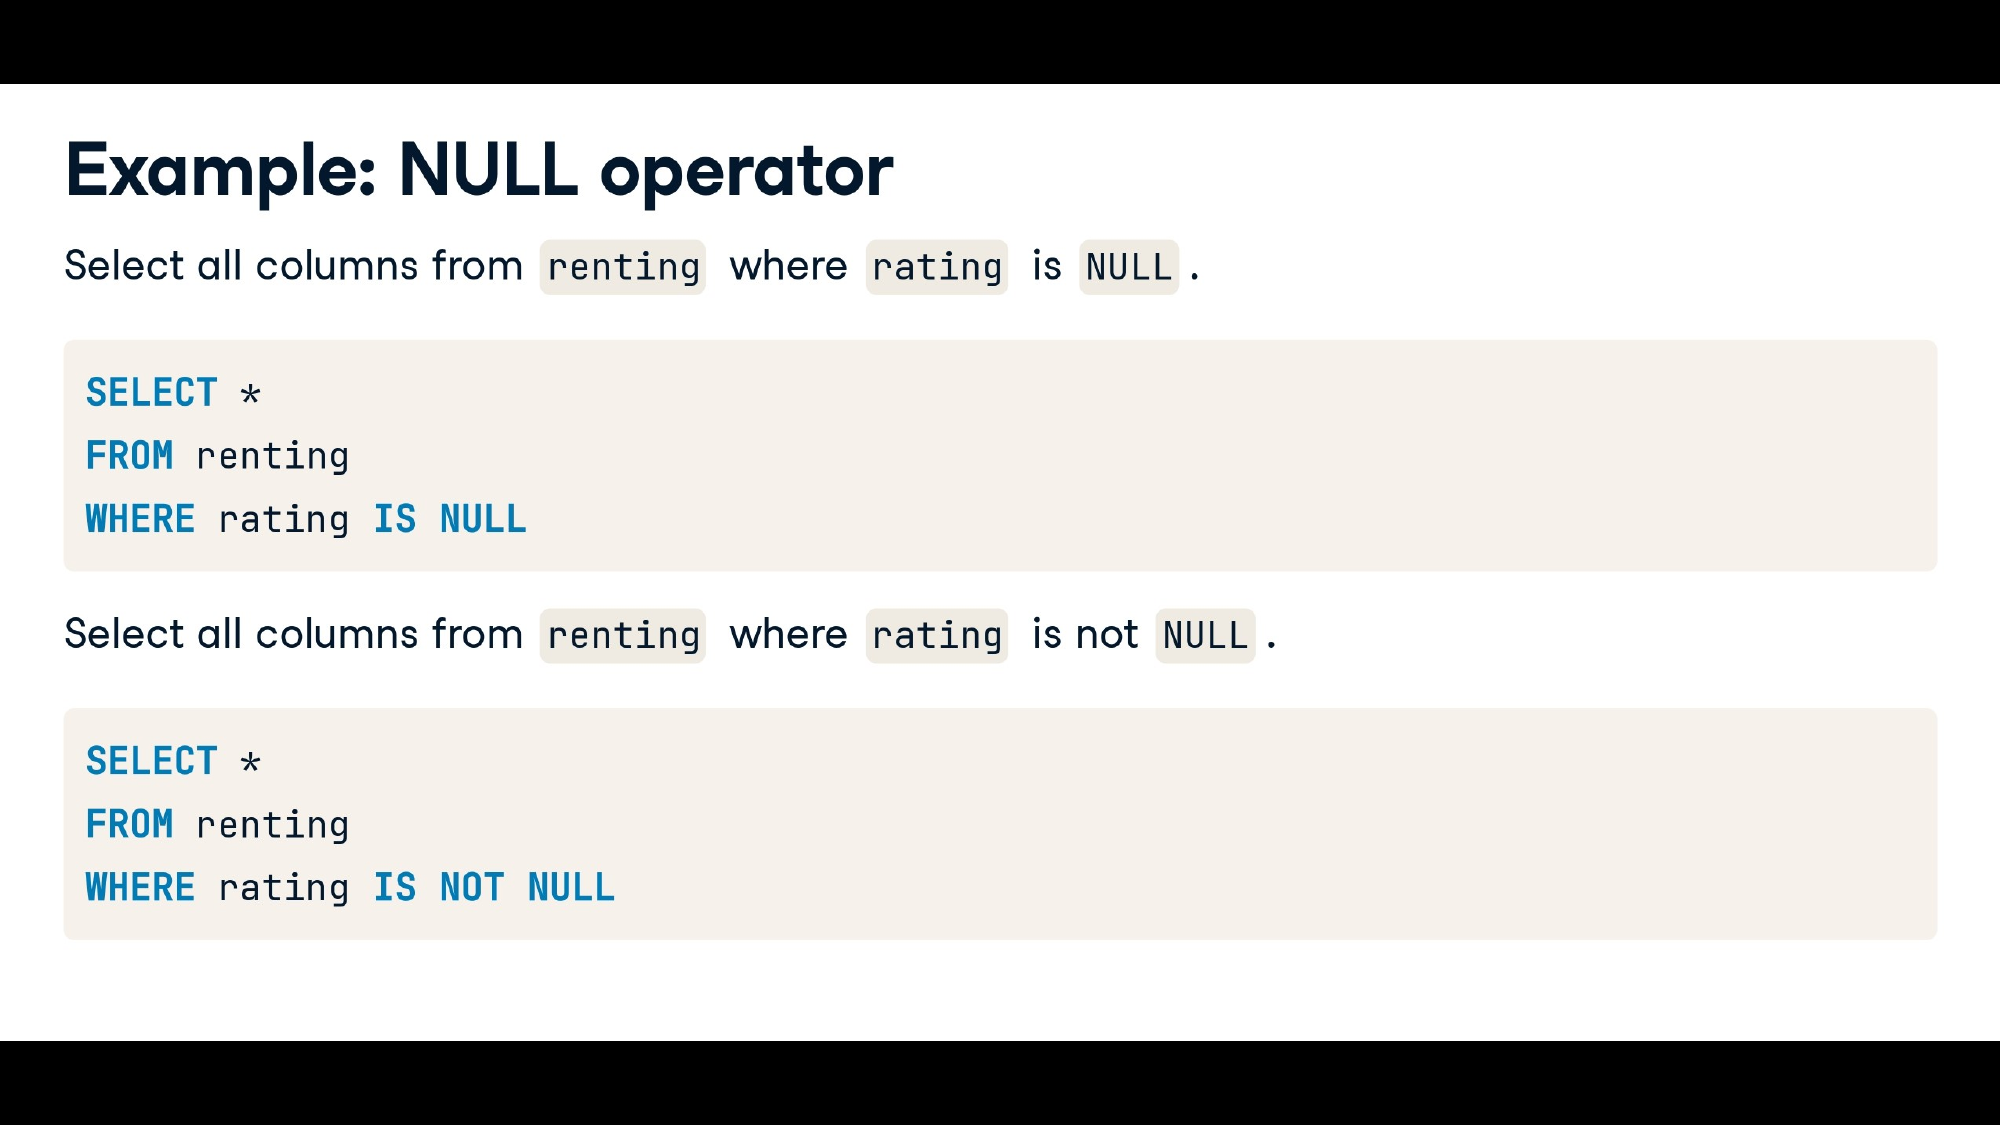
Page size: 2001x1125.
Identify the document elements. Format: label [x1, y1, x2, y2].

picture [0, 84, 2000, 1041]
